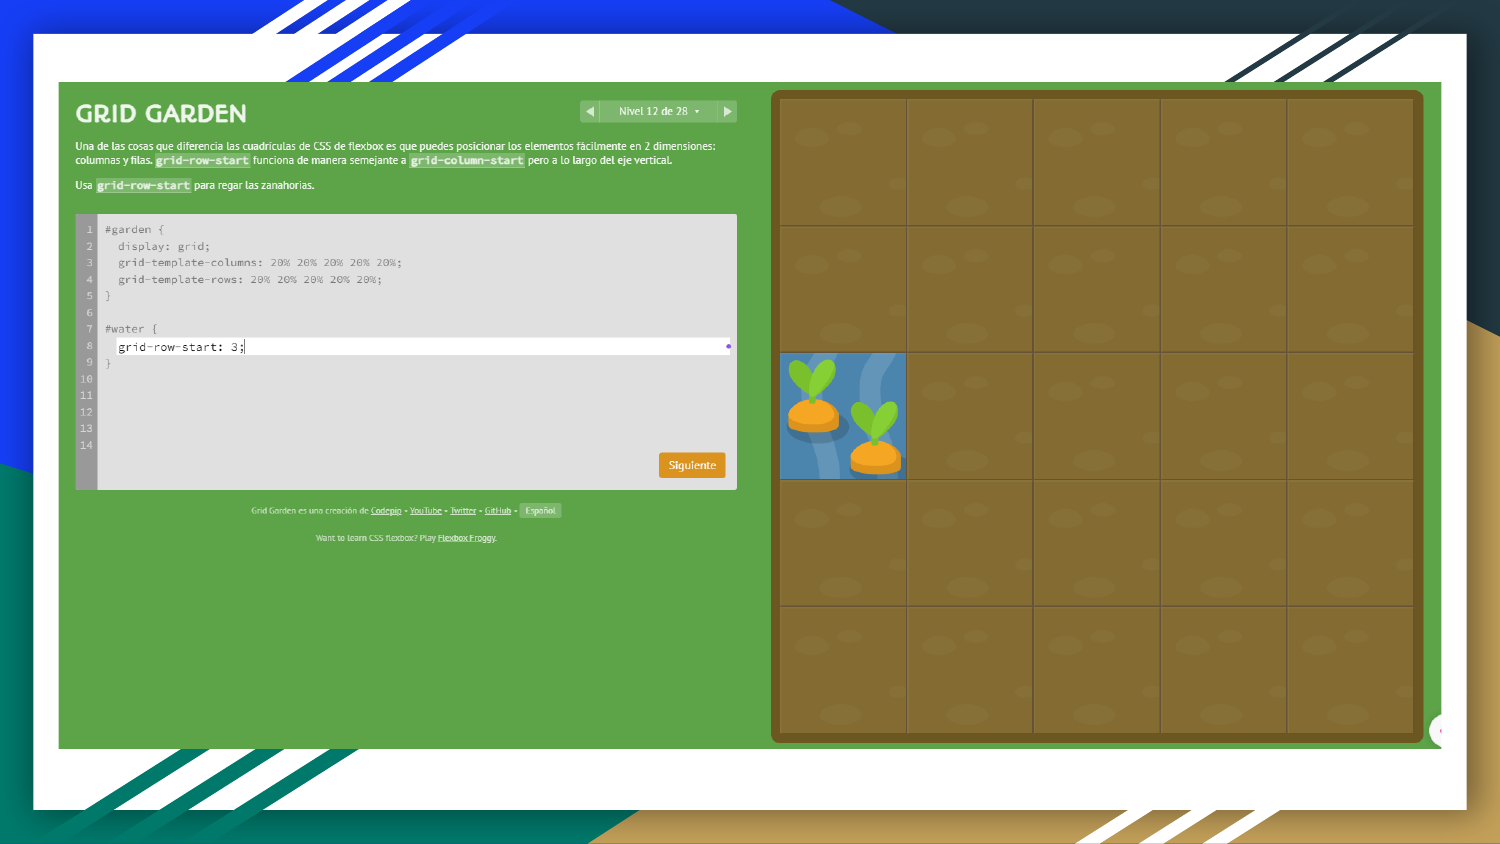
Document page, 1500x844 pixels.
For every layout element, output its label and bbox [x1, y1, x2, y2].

picture [58, 81, 1442, 749]
